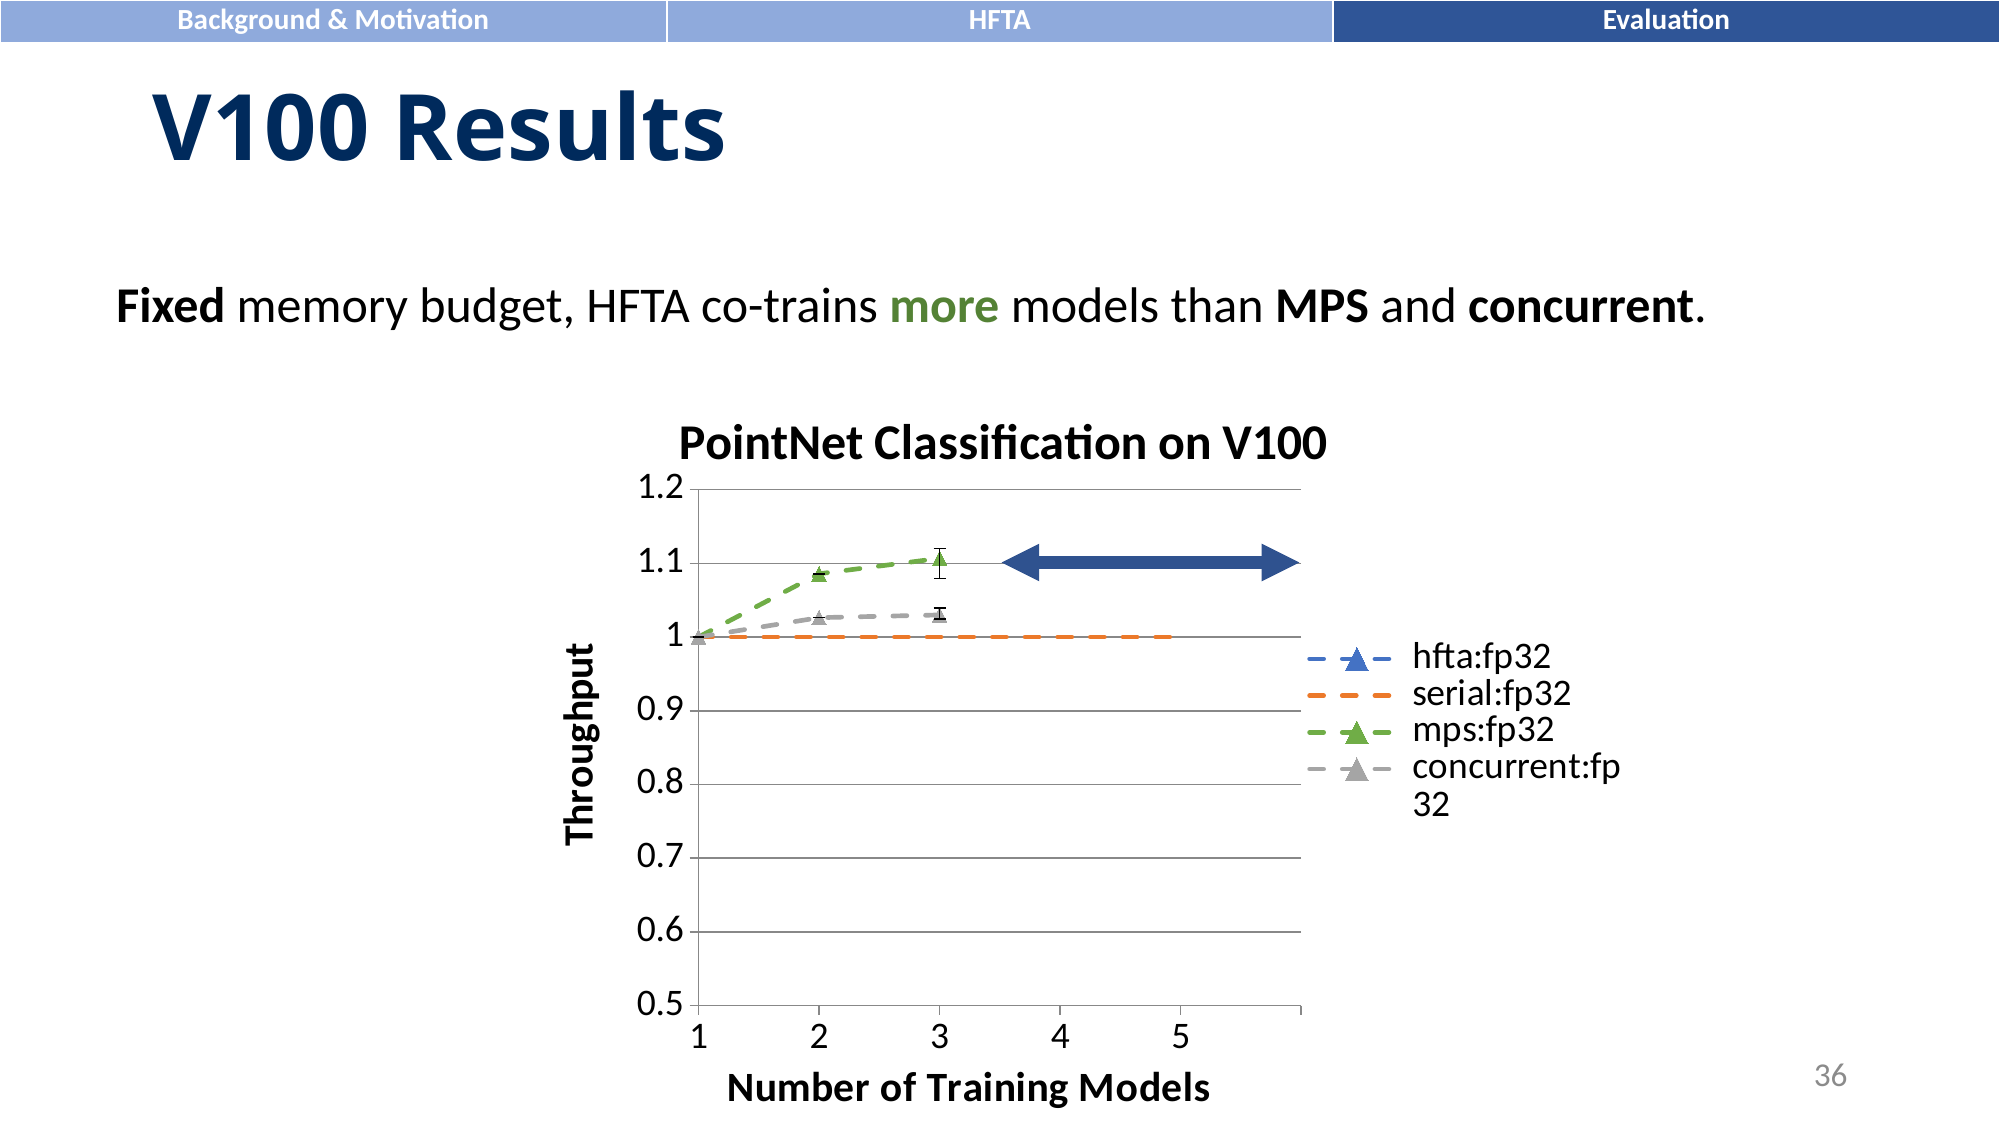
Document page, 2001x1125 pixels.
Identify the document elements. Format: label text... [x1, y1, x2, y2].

slide_number 36 [1642, 1042, 1863, 1103]
title V100 Results [137, 22, 1863, 240]
text_box Fixed memory budget, HFTA co-trains more models than MPS and concurrent. [101, 264, 2000, 340]
chart [508, 306, 1642, 1125]
